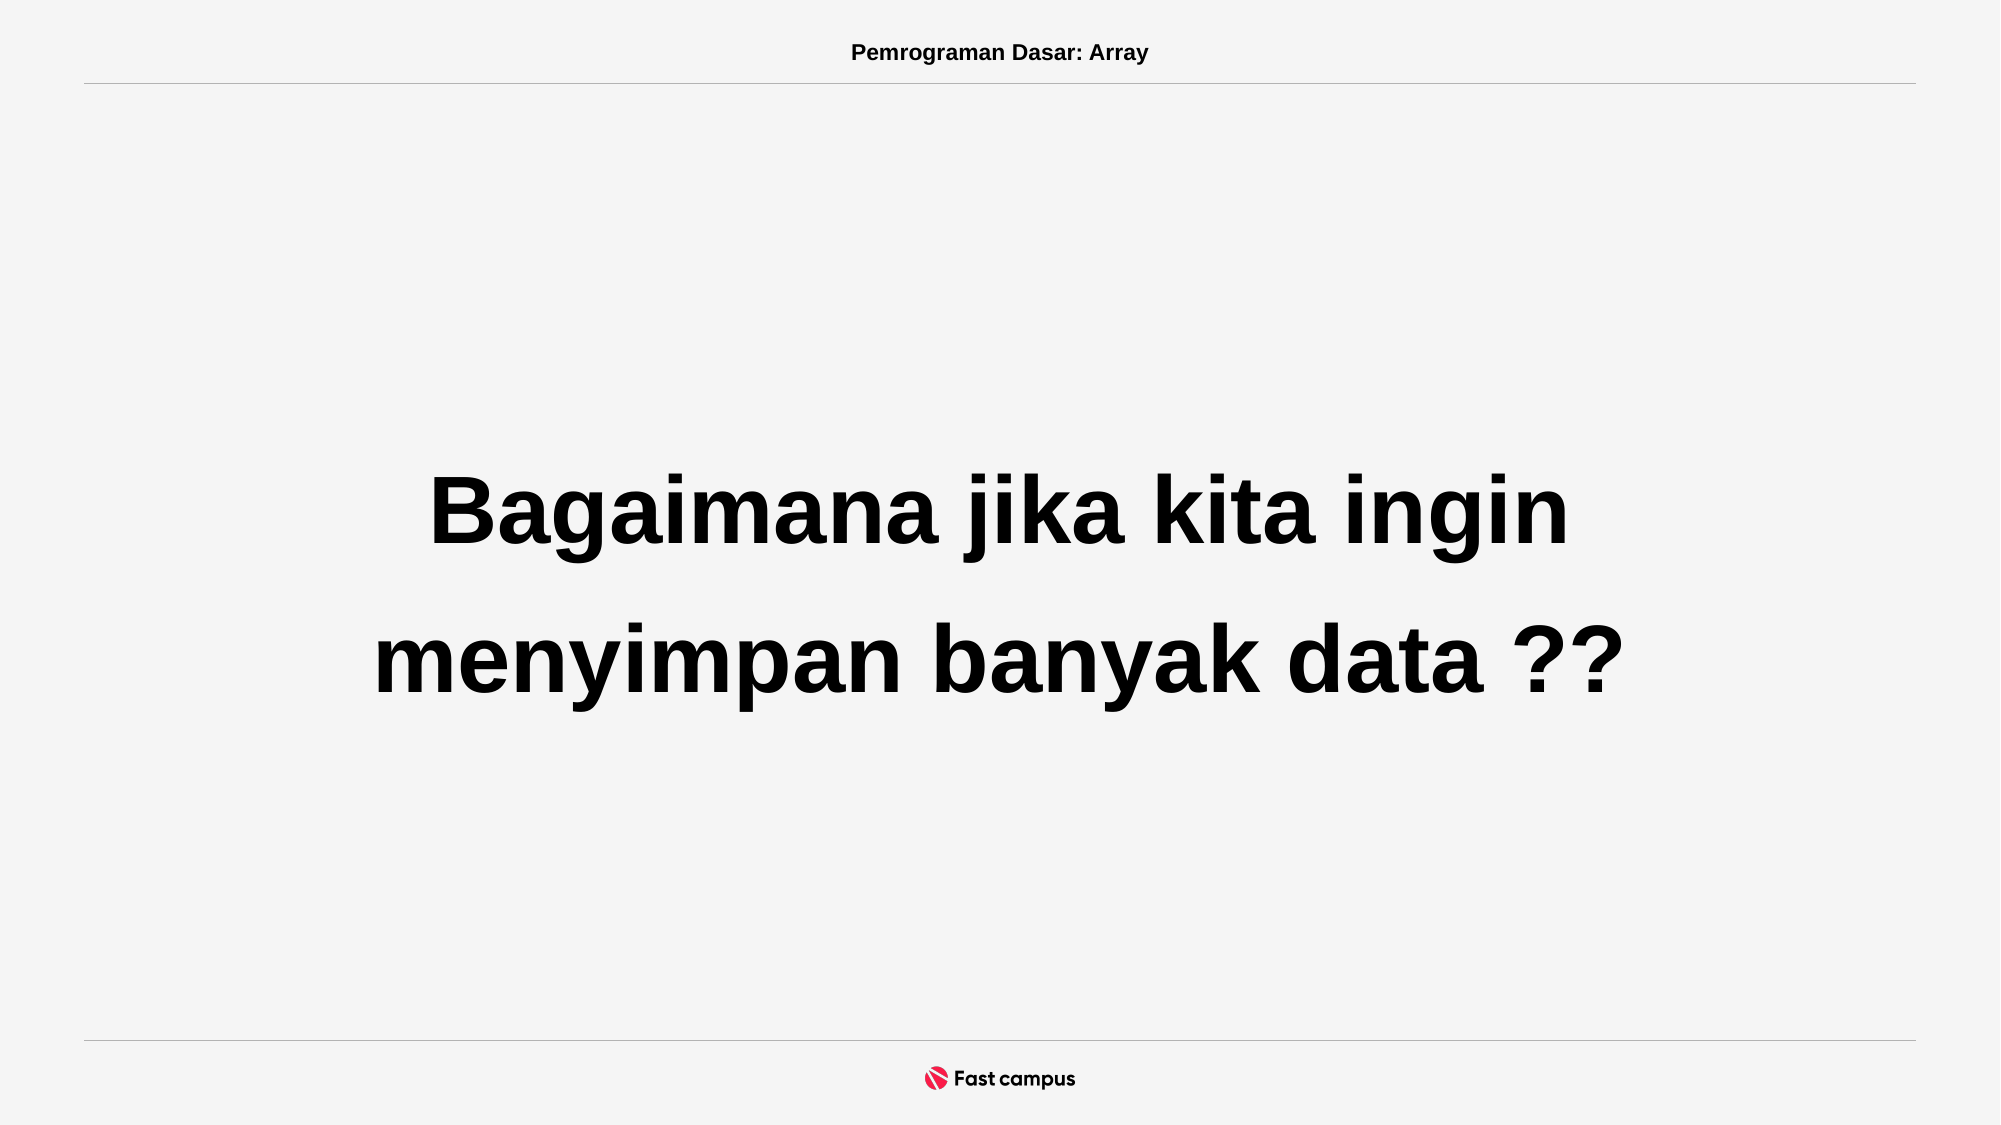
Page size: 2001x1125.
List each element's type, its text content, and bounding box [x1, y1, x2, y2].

picture [901, 1047, 1099, 1109]
list Pemrograman Dasar: Array [562, 29, 1438, 428]
list Bagaimana jika kita ingin menyimpan banyak data ?? [267, 428, 1733, 696]
